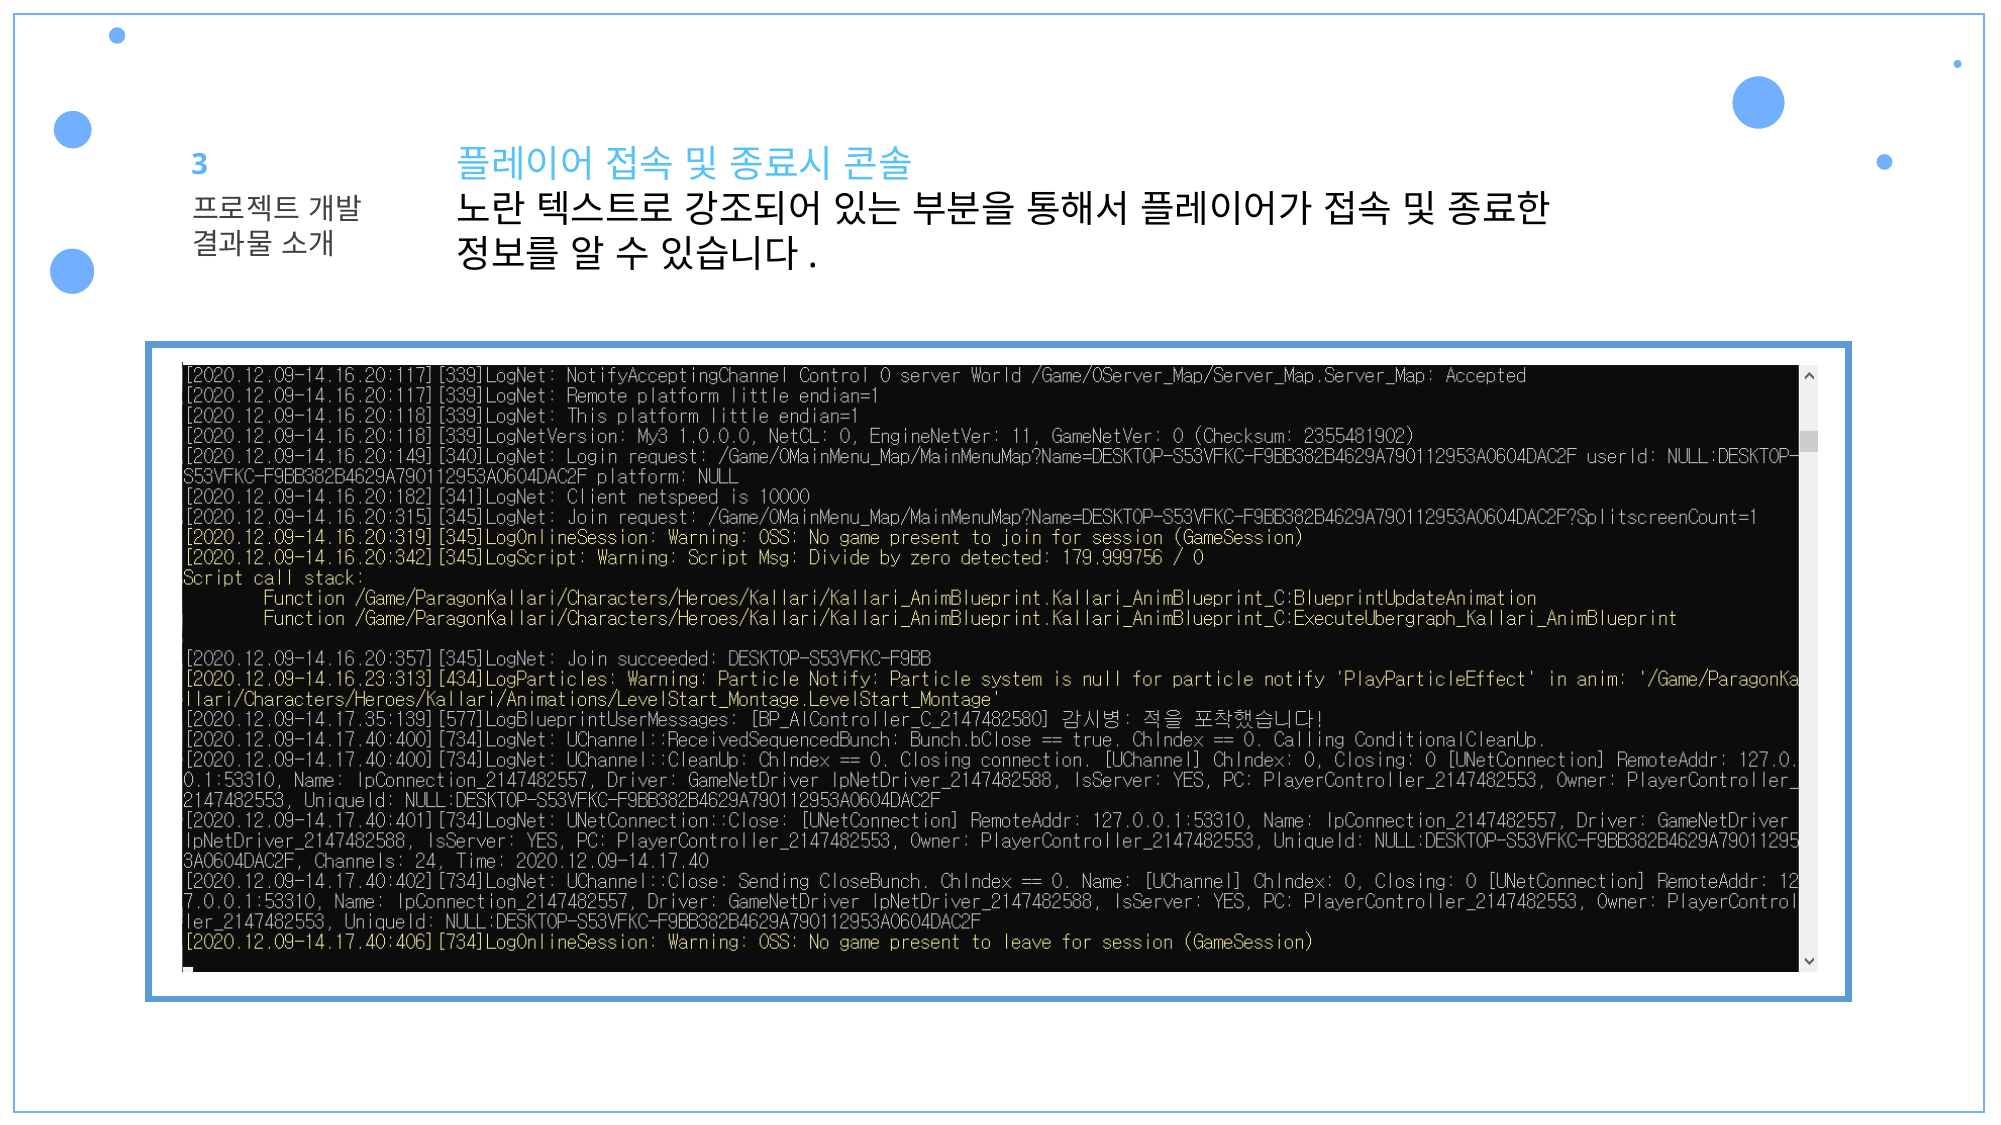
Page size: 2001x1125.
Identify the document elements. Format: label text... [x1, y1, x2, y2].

text_box [106, 24, 128, 47]
text_box 플레이어 접속 및 종료시 콘솔 노란 텍스트로 강조되어 있는 부분을 통해서 플레이어가 접속 및 종료한 정보를 알 수 있습니다. [442, 132, 1701, 283]
text_box [47, 246, 97, 297]
text_box [1874, 151, 1895, 173]
text_box 프로젝트 개발 결과물 소개 [177, 182, 383, 268]
text_box [1730, 74, 1787, 131]
text_box [1951, 57, 1964, 71]
text_box 3 [176, 138, 238, 189]
text_box [147, 344, 1850, 1000]
text_box [51, 108, 94, 151]
text_box [13, 13, 1985, 1113]
picture [182, 362, 1818, 972]
